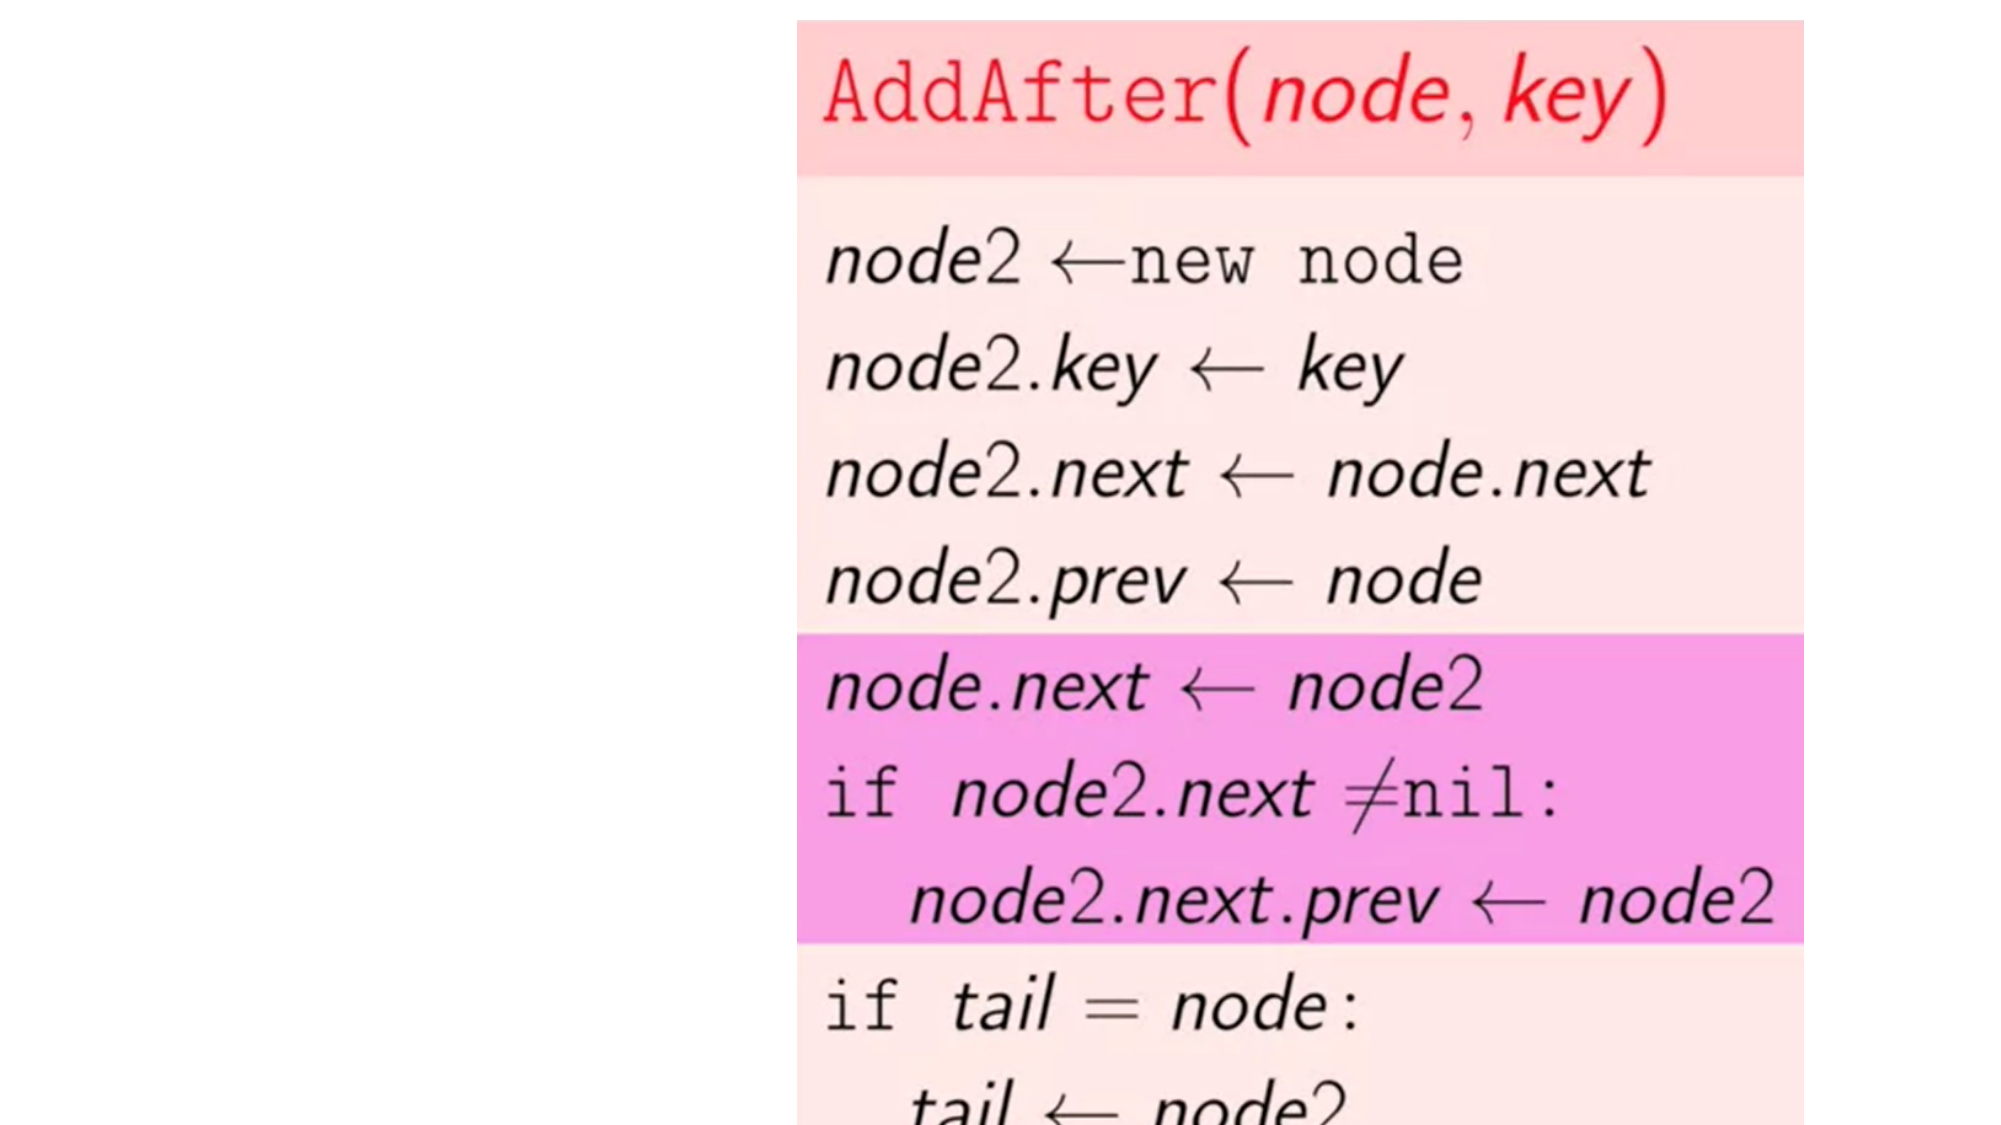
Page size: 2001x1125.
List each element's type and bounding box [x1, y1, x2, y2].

picture [797, 20, 1805, 1125]
